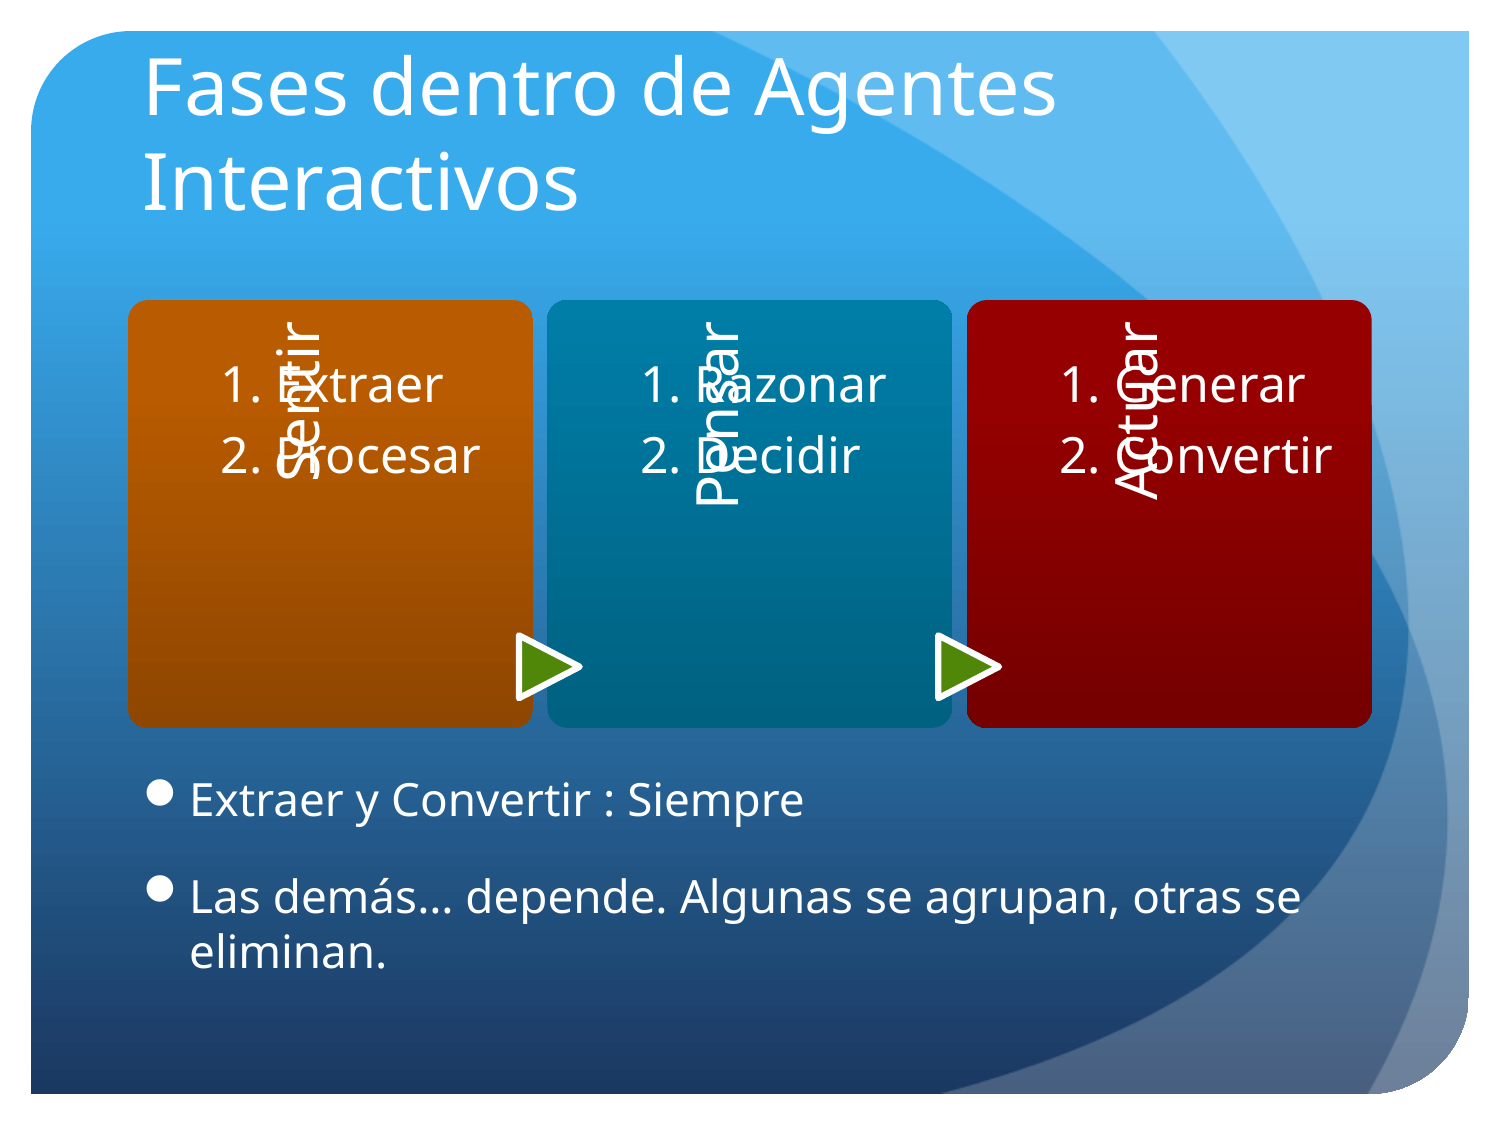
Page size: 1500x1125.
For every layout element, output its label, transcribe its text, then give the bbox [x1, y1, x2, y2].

title Fases dentro de Agentes Interactivos [127, 62, 1372, 234]
text_box Extraer y Convertir : Siempre Las demás… depende. Algunas se agrupan, otras se eliminan. [127, 763, 1372, 1035]
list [127, 299, 1373, 729]
picture [24, 30, 1473, 1094]
